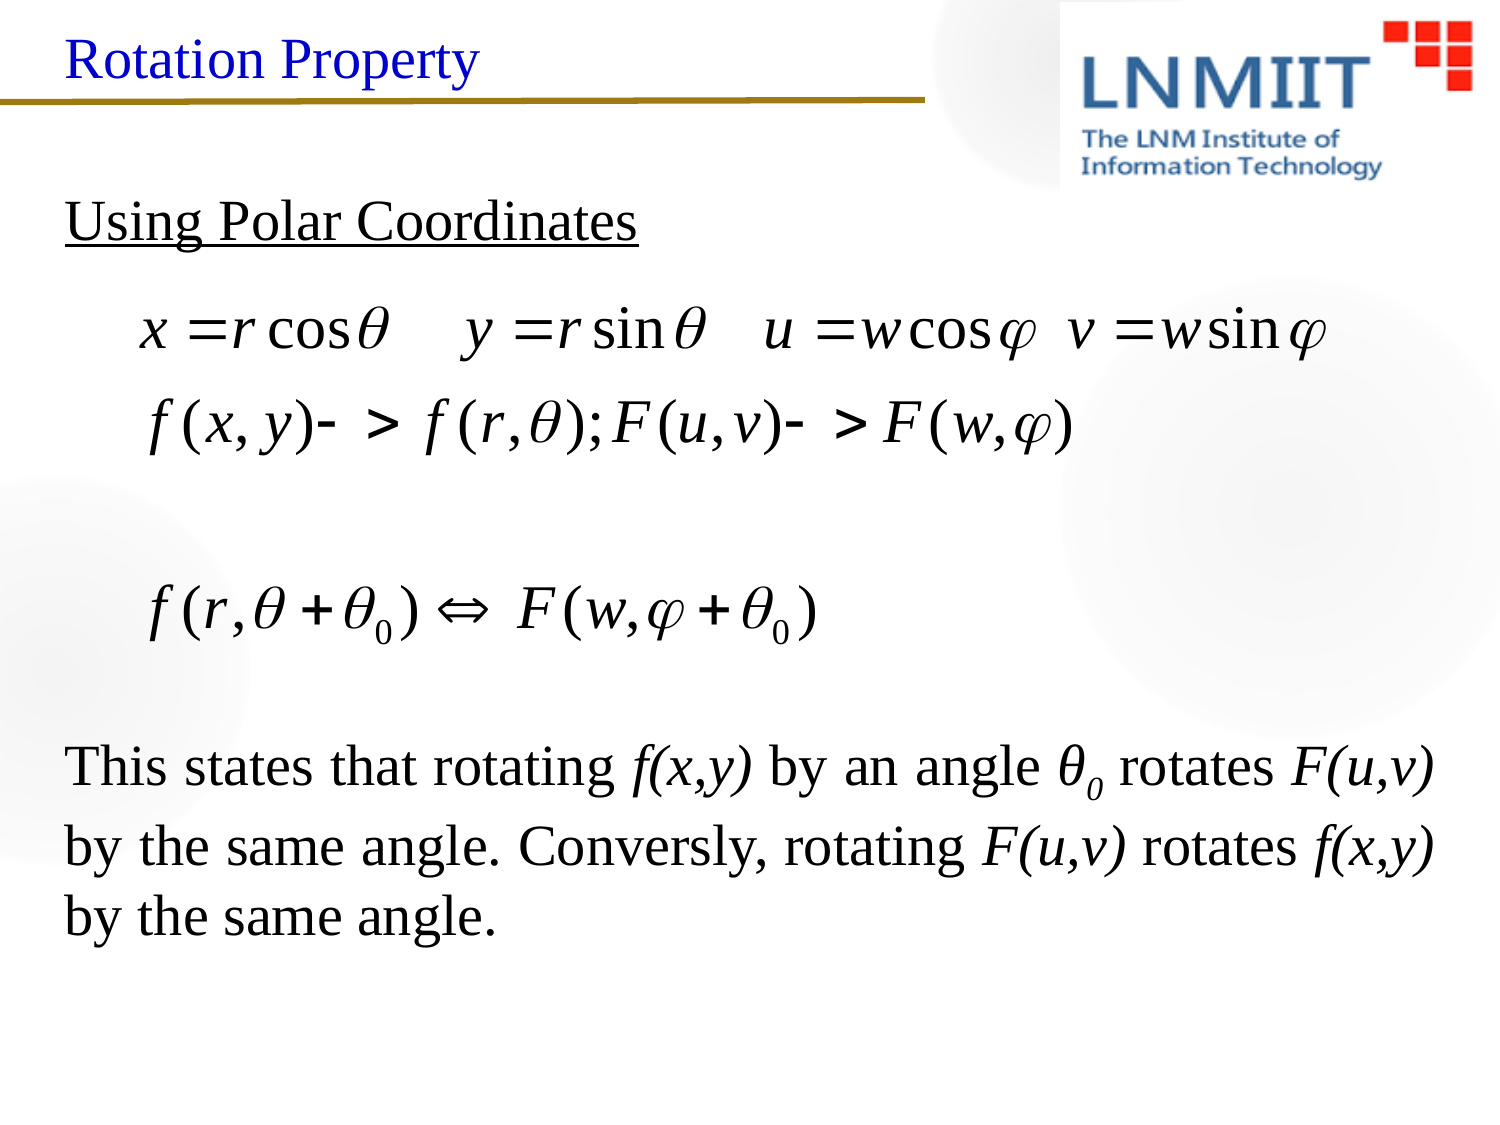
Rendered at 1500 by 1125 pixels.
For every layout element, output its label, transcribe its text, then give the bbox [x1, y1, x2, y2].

text_box Using Polar Coordinates This states that rotating f(x,y) by an angle θ0 rotates F(u,v) by the same angle. Conversly, rotating F(u,v) rotates f(x,y) by the same angle. [50, 174, 1450, 918]
picture [1060, 2, 1498, 198]
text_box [127, 293, 1338, 657]
text_box Rotation Property [49, 12, 1088, 200]
